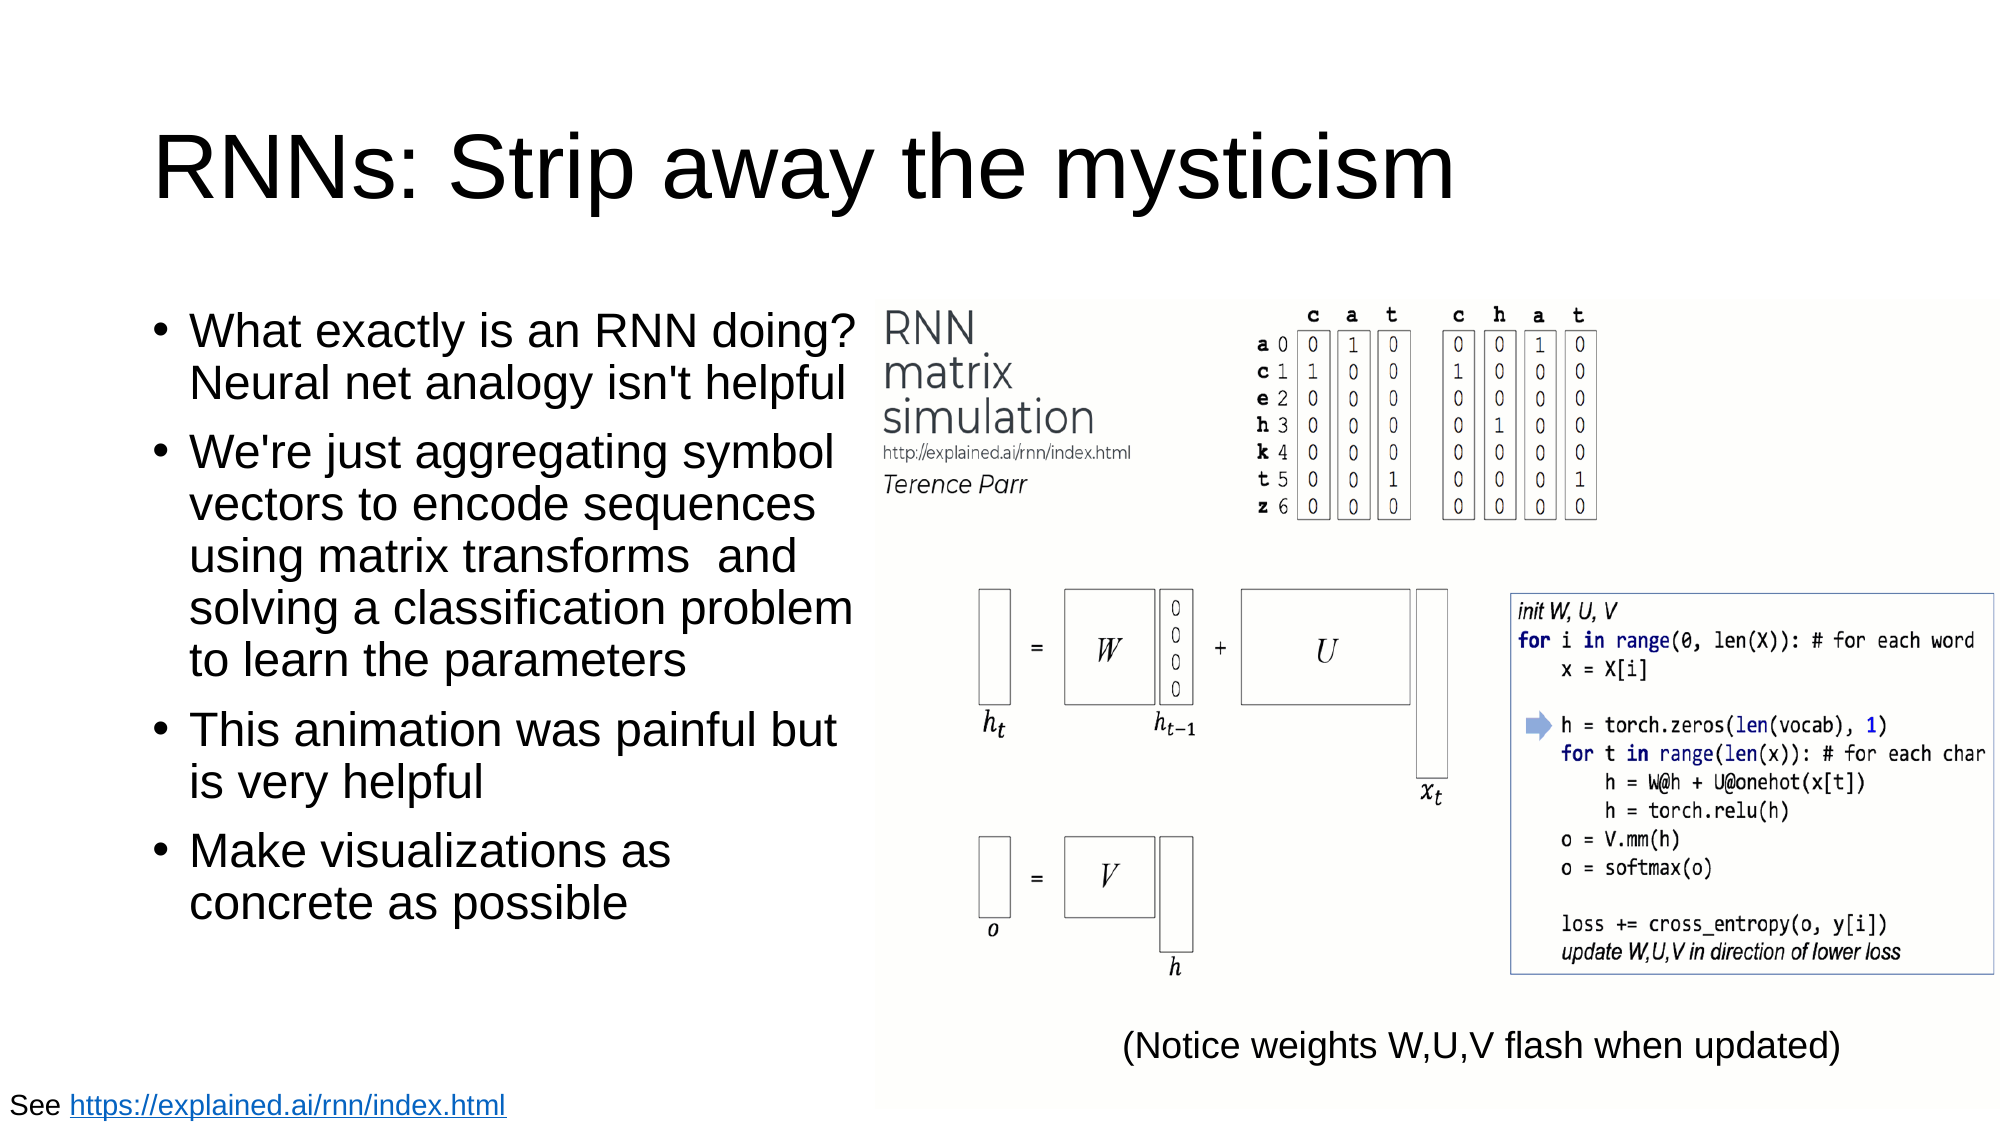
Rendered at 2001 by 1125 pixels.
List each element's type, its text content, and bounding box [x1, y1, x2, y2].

picture [875, 299, 2000, 1109]
title RNNs: Strip away the mysticism [137, 59, 1863, 278]
text_box See https://explained.ai/rnn/index.html [0, 1078, 522, 1125]
